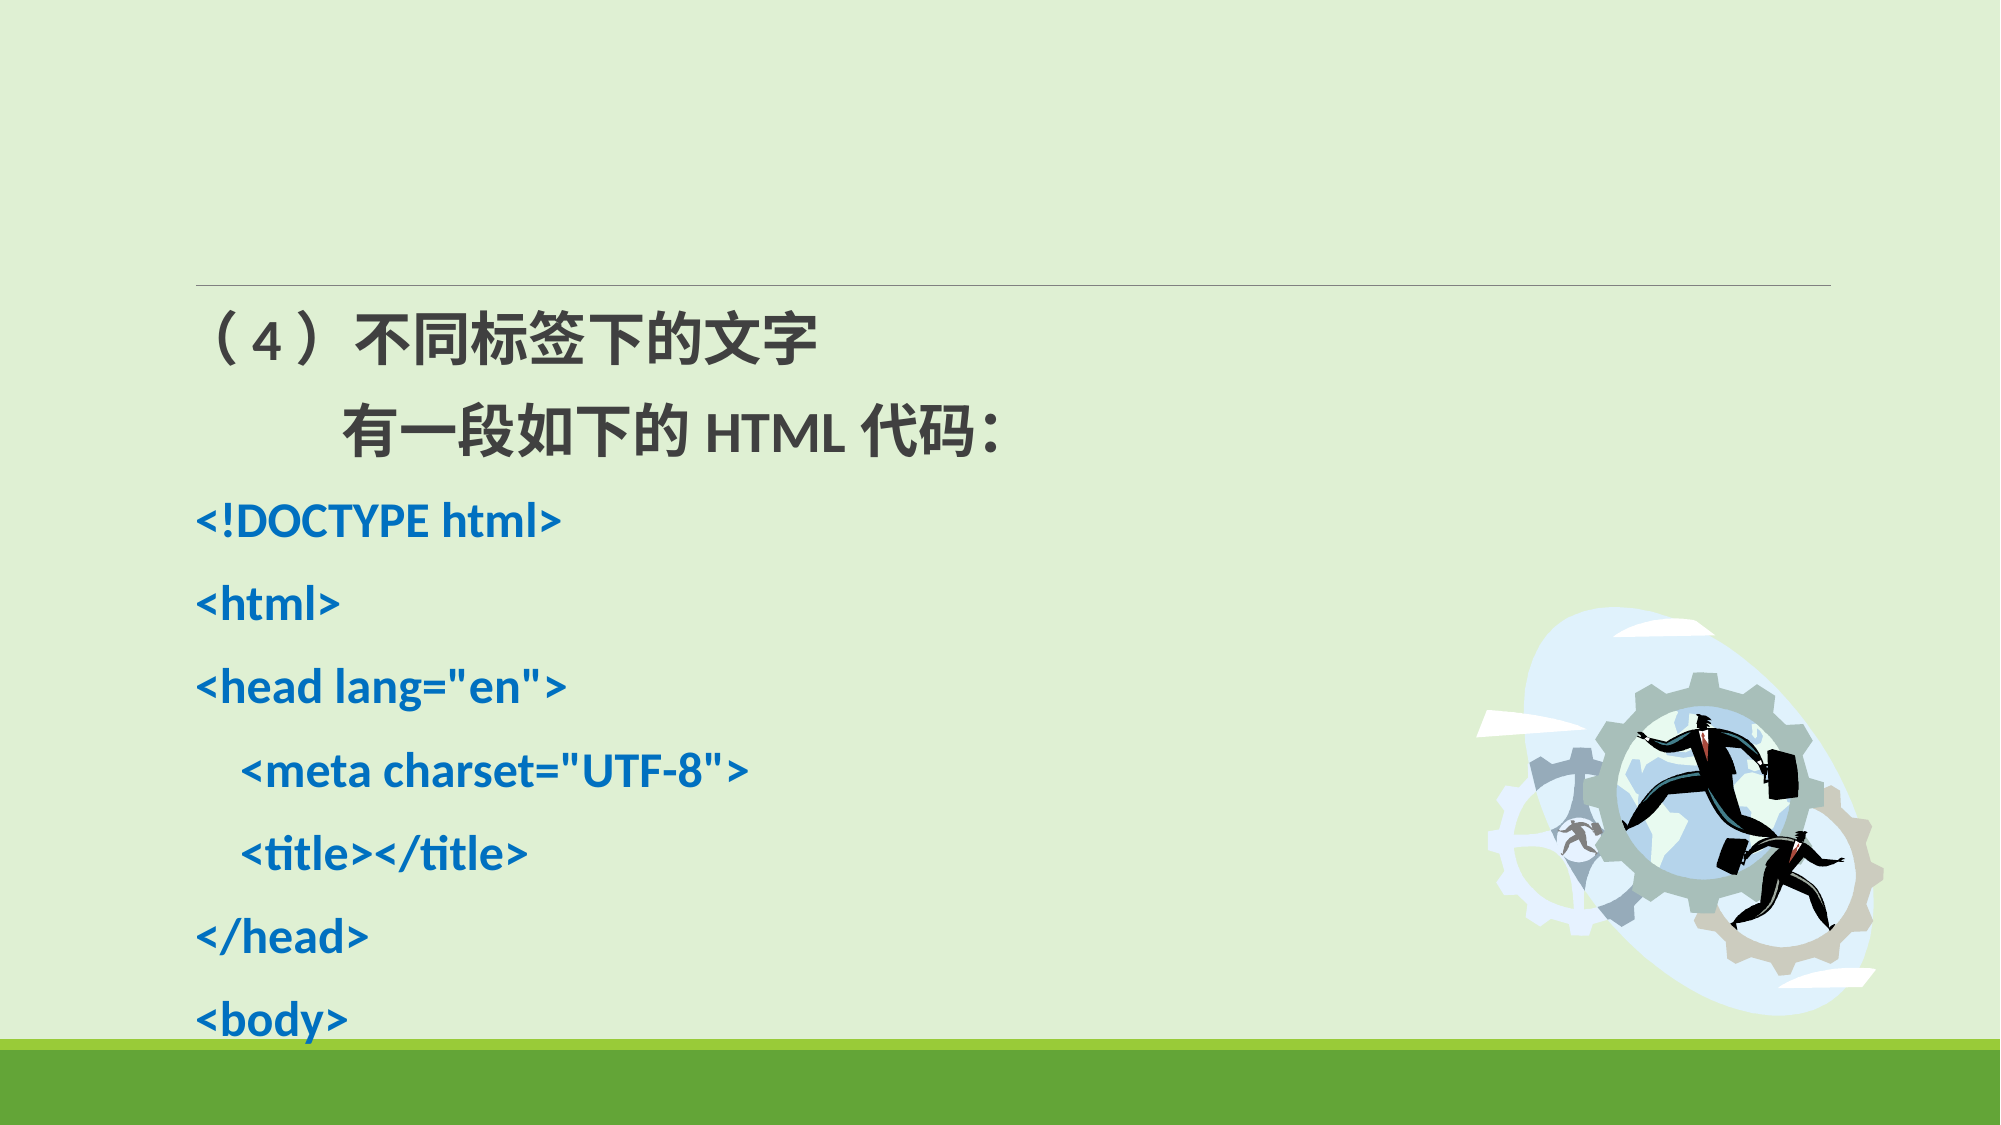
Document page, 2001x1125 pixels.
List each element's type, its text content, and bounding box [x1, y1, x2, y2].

picture [1475, 600, 1891, 1022]
list （4）不同标签下的文字 有一段如下的HTML代码： <!DOCTYPE html> <html> <head lang="en"> <meta charset="UTF-8"> <title></title> </head> <body> [180, 302, 1830, 963]
